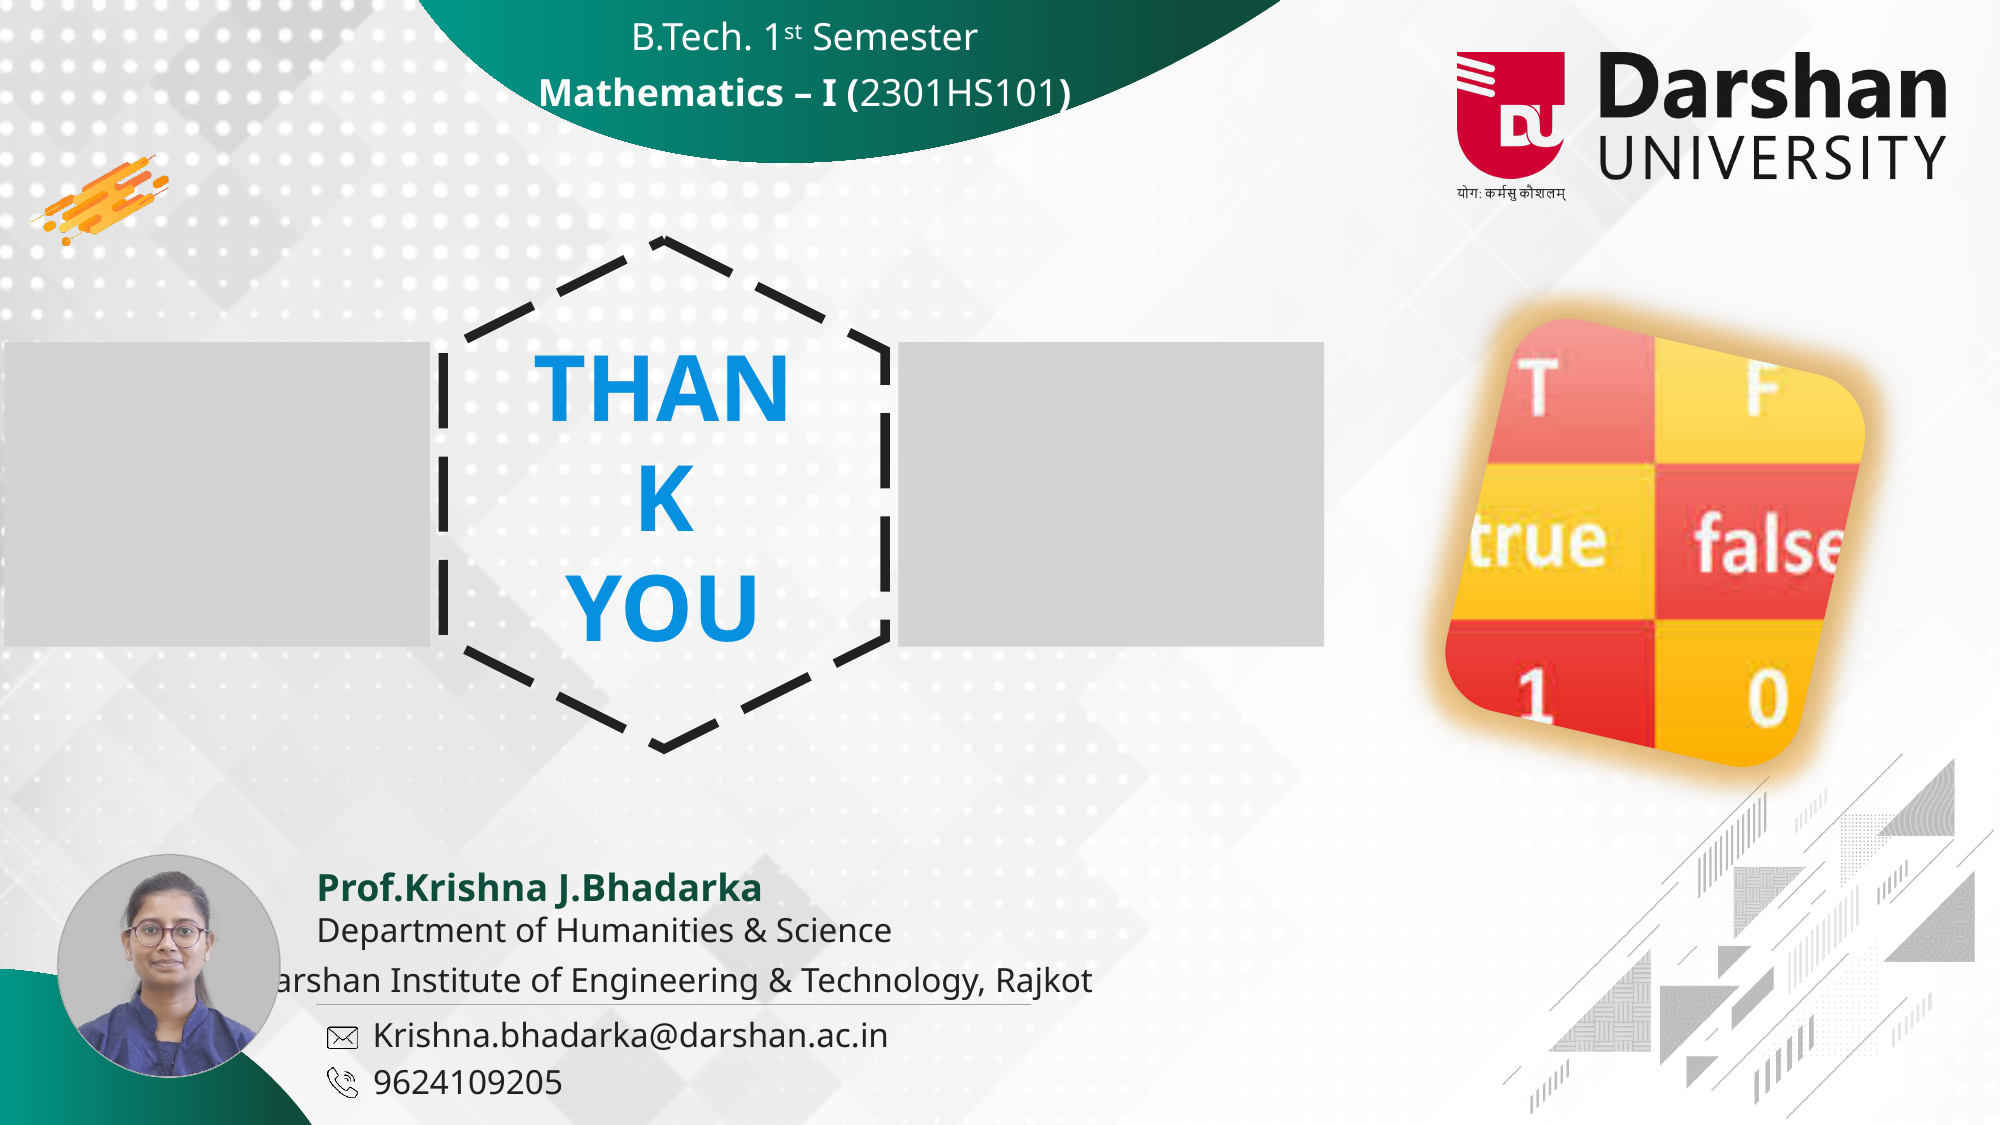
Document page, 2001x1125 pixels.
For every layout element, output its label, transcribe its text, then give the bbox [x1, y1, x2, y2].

list Krishna.bhadarka@darshan.ac.in [357, 1013, 971, 1061]
picture [57, 854, 280, 1077]
picture [10, 137, 189, 239]
picture [1445, 318, 1866, 767]
list Department of Humanities & Science [301, 913, 915, 956]
list Prof.Krishna J.Bhadarka [301, 865, 1217, 913]
picture [327, 1067, 358, 1098]
picture [1457, 52, 1946, 201]
list 9624109205 [358, 1059, 972, 1108]
picture [327, 1022, 357, 1053]
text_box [4, 239, 1324, 749]
